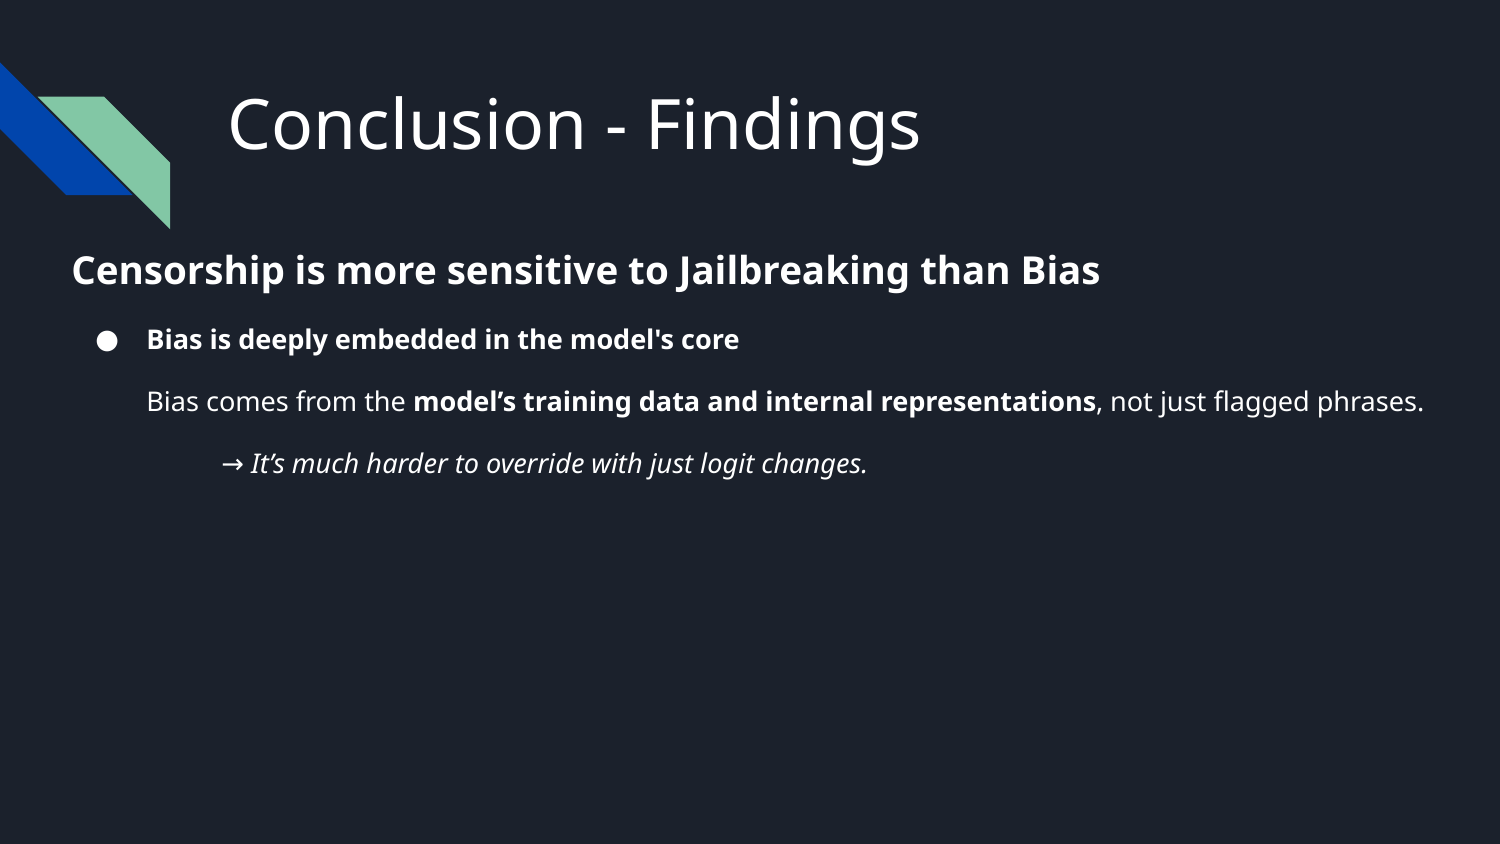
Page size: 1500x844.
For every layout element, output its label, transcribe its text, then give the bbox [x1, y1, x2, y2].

list Censorship is more sensitive to Jailbreaking than Bias Bias is deeply embedded in the model's core Bias comes from the model’s training data and internal representations, not just flagged phrases. → It’s much harder to override with just logit changes. [56, 224, 1456, 819]
title Conclusion - Findings [212, 64, 1368, 215]
